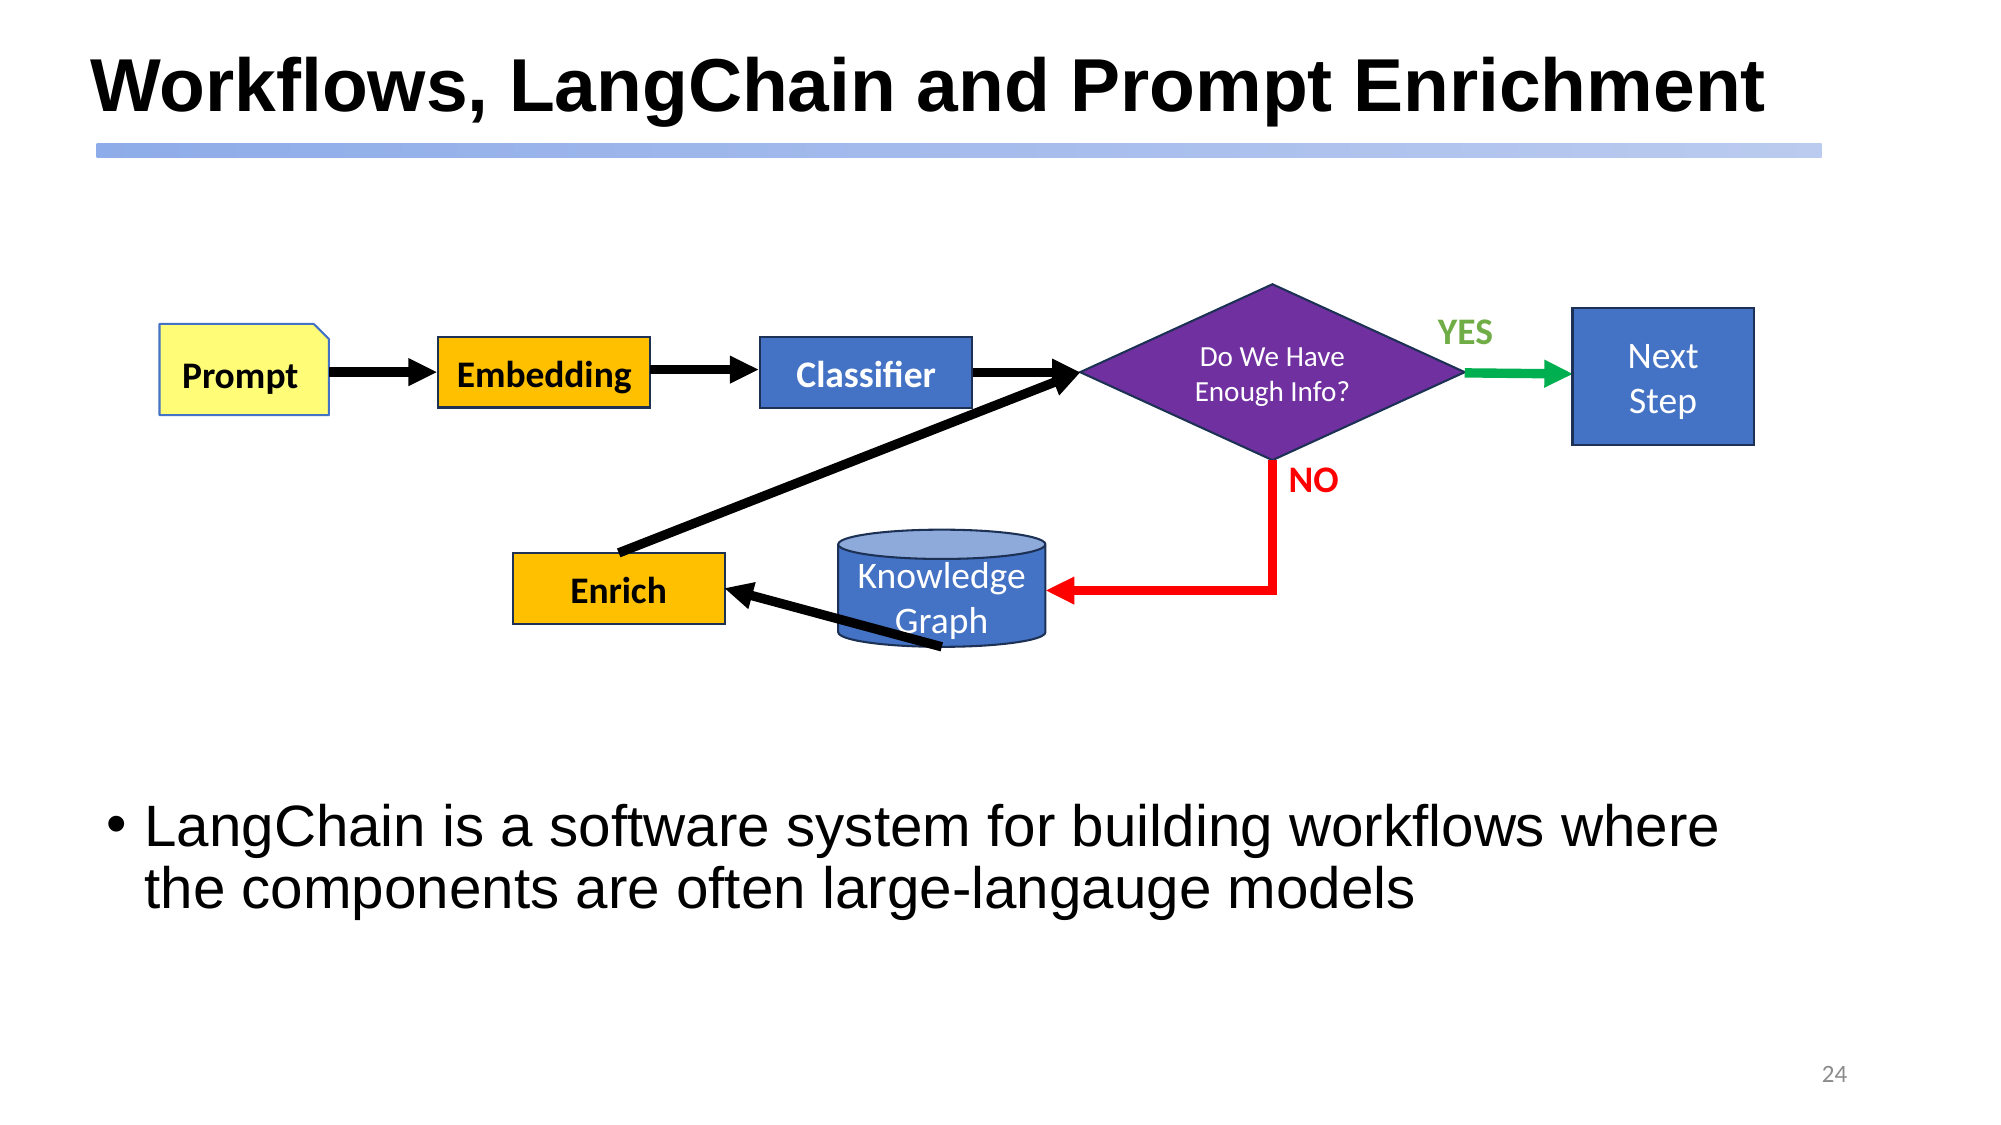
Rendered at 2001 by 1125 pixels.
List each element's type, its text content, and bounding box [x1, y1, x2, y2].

list LangChain is a software system for building workflows where the components are often large-langauge models [91, 788, 1817, 1060]
text_box NO [1273, 447, 1354, 508]
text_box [618, 372, 1081, 553]
text_box Enrich [512, 552, 726, 625]
slide_number 24 [1412, 1042, 1863, 1103]
text_box Do We Have Enough Info? [1080, 283, 1464, 460]
title Workflows, LangChain and Prompt Enrichment [75, 31, 1925, 143]
text_box Next Step [1571, 307, 1755, 446]
text_box Knowledge Graph [837, 553, 1047, 648]
text_box Embedding [437, 336, 651, 409]
text_box Classifier [759, 336, 973, 372]
text_box YES [1423, 299, 1509, 359]
text_box Prompt [158, 322, 330, 417]
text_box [1094, 412, 1225, 639]
